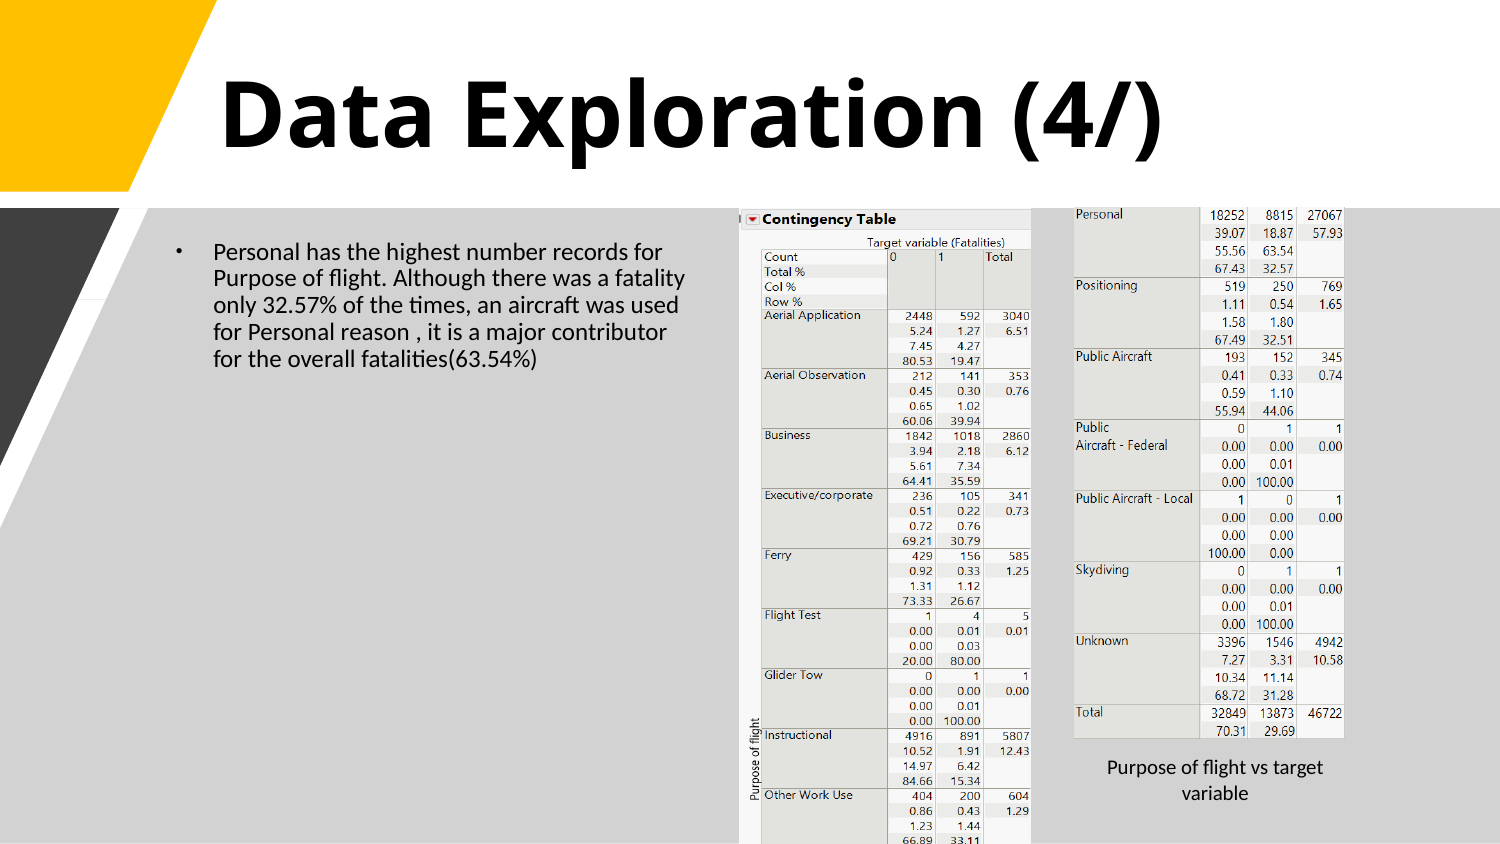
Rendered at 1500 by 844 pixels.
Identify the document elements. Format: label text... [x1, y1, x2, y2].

picture [738, 208, 1031, 844]
text_box Purpose of flight vs target variable [1074, 746, 1356, 812]
text_box [0, 207, 1500, 844]
text_box [0, 207, 122, 467]
text_box [0, 0, 219, 193]
picture [1074, 207, 1345, 739]
title Data Exploration (4/) [203, 45, 1356, 192]
subtitle Personal has the highest number records for Purpose of flight. Although there was a fatality only 32.57% of the times, an aircraft was used for Personal reason , it is a major contributor for the overall fatalities(63.54%) [142, 231, 707, 708]
